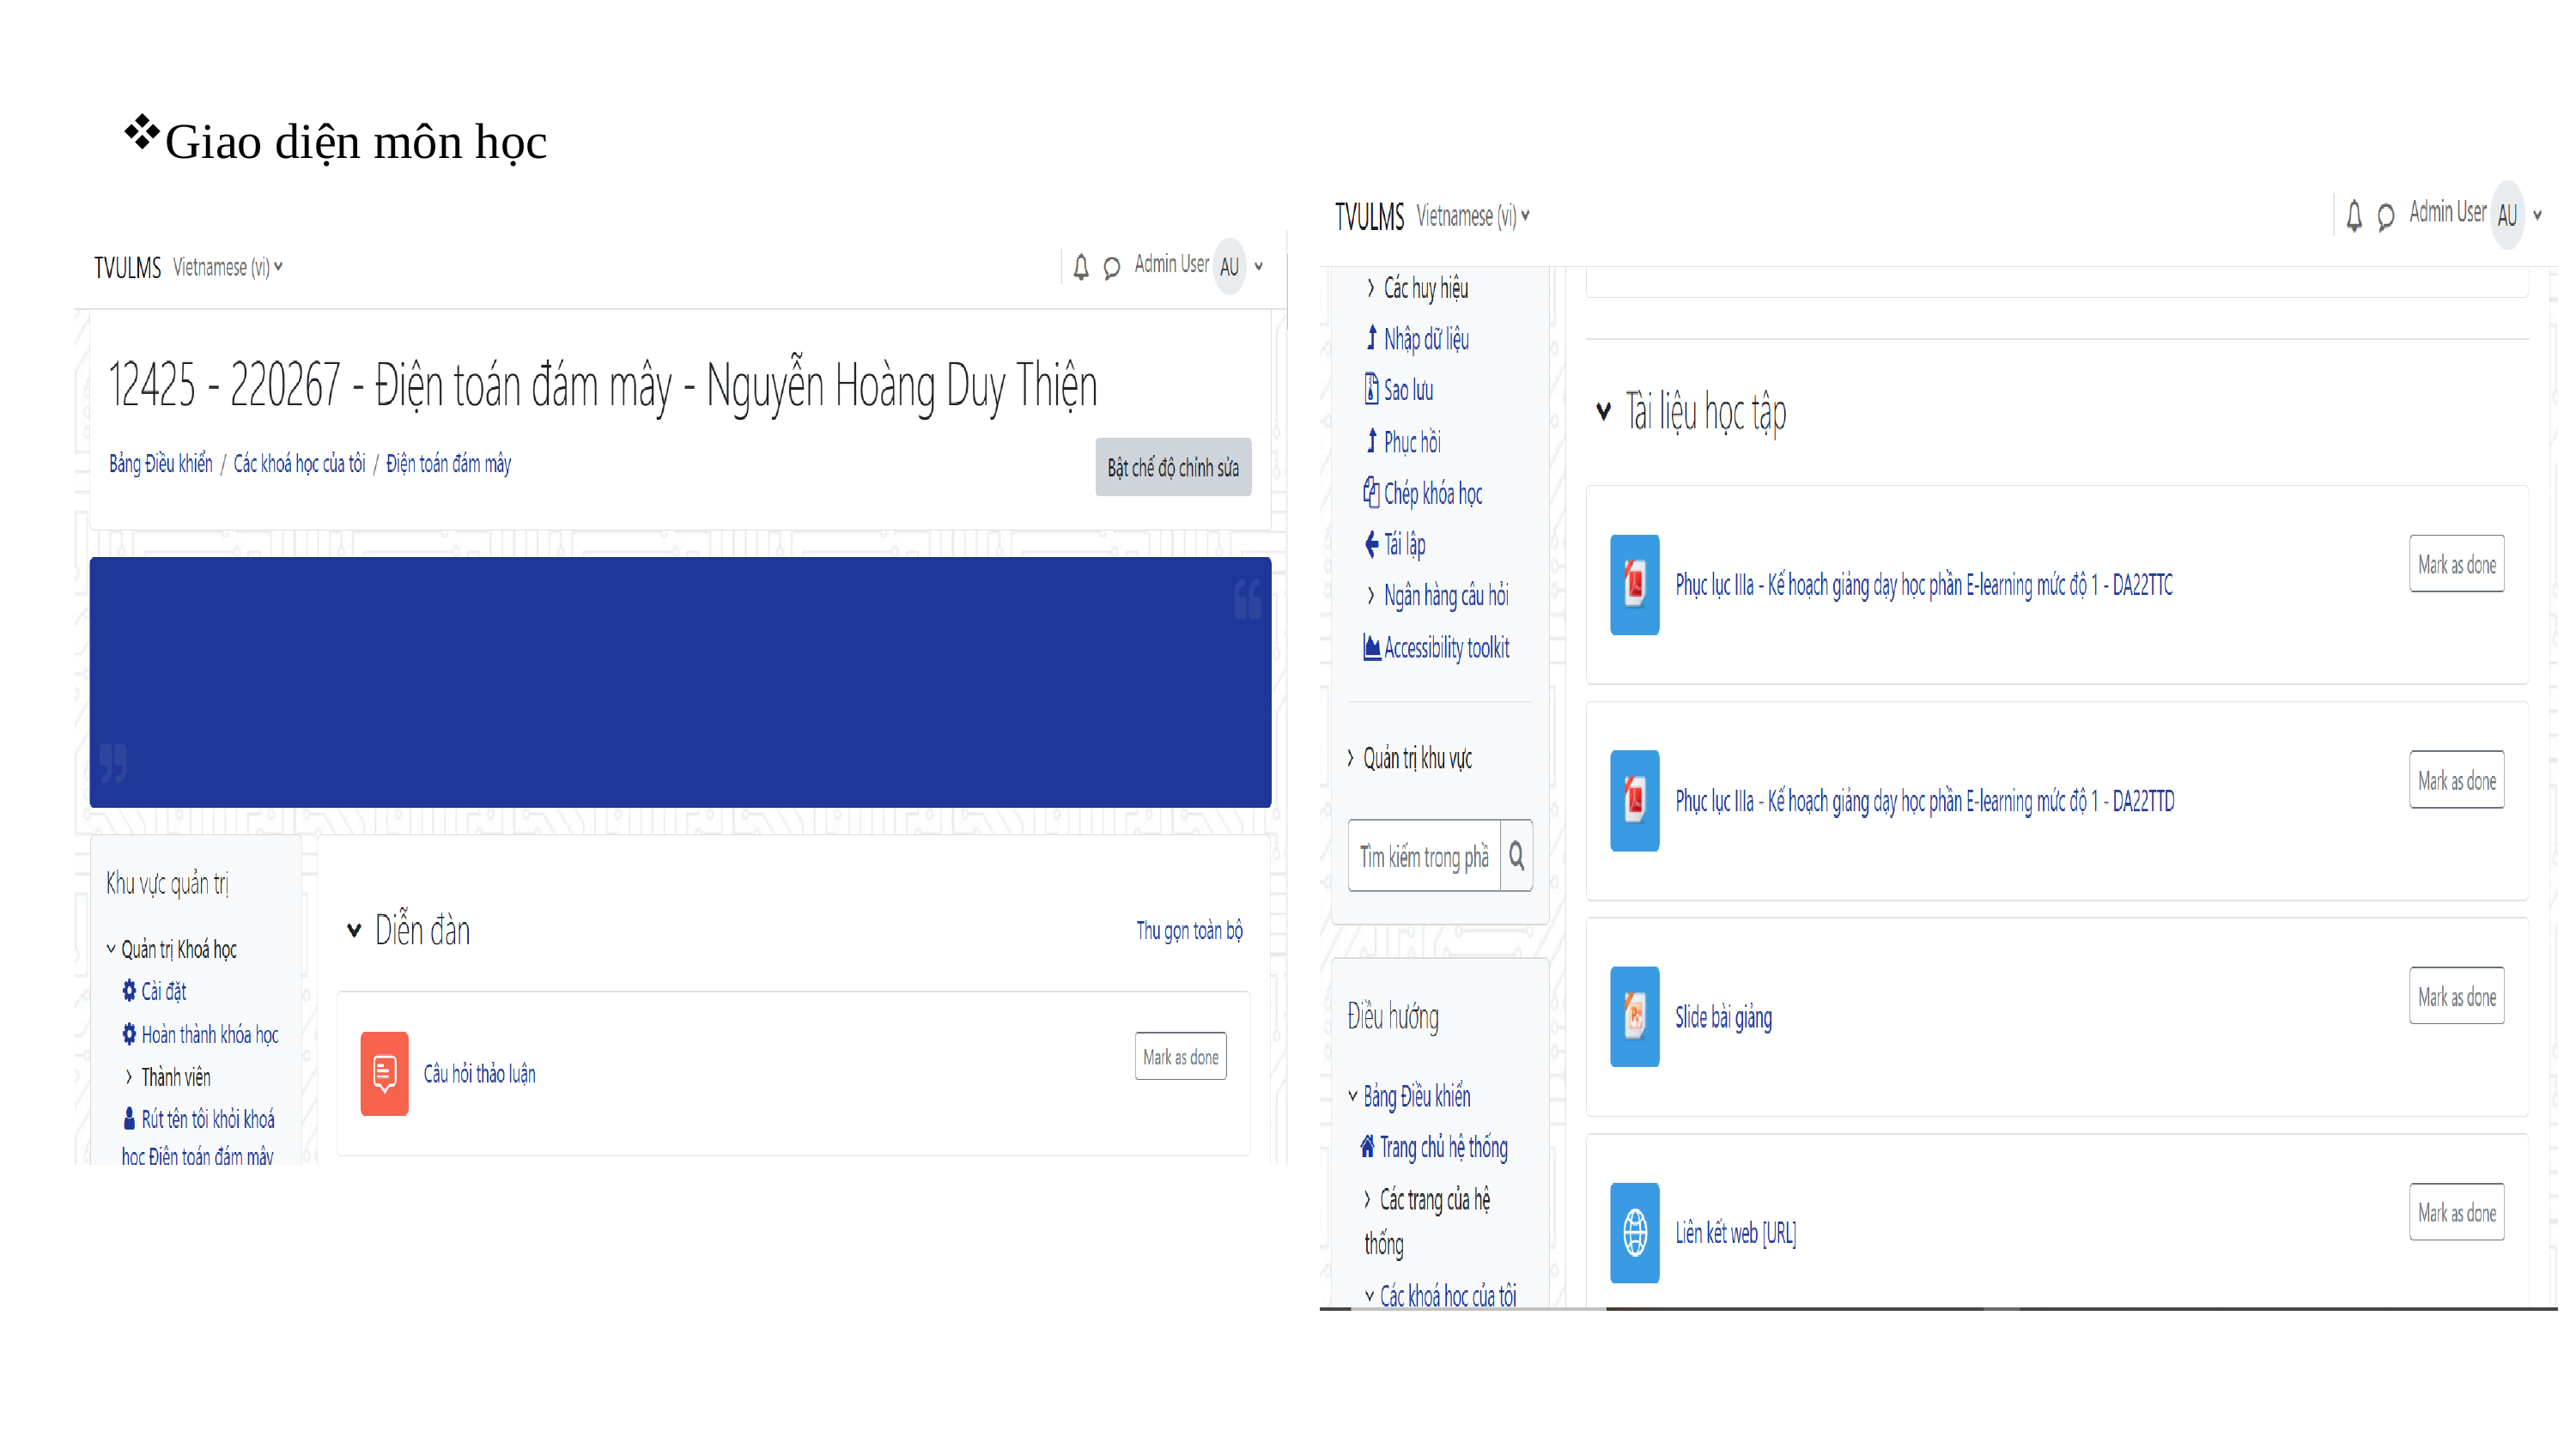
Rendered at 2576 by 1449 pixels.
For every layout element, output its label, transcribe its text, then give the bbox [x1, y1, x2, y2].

picture [1320, 175, 2559, 1311]
picture [75, 230, 1289, 1165]
text_box Giao diện môn học [106, 101, 762, 175]
